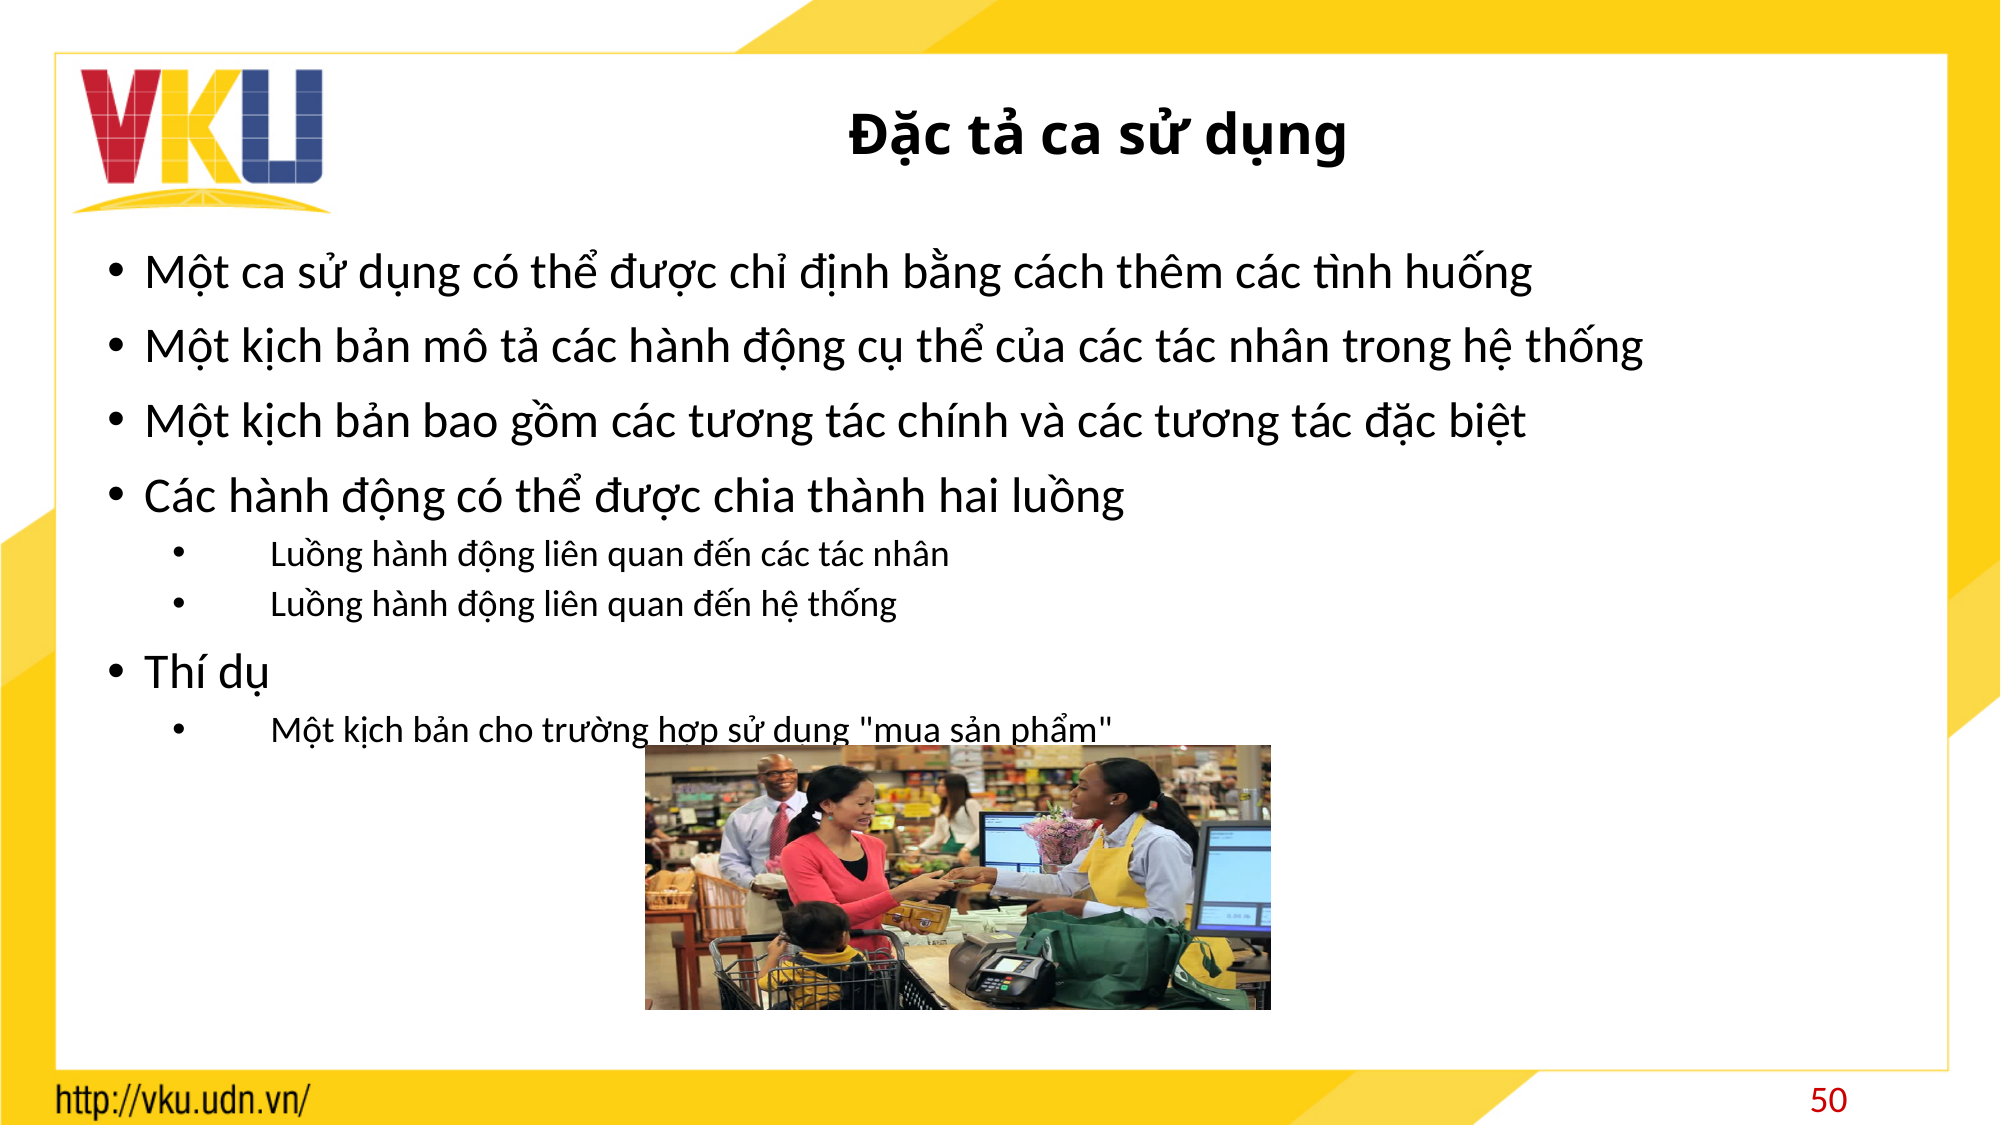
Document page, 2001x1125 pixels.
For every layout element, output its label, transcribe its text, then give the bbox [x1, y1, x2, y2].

list Một ca sử dụng có thể được chỉ định bằng cách thêm các tình huống Một kịch bản mô tả các hành động cụ thể của các tác nhân trong hệ thống Một kịch bản bao gồm các tương tác chính và các tương tác đặc biệt Các hành động có thể được chia thành hai luồng Luồng hành động liên quan đến các tác nhân Luồng hành động liên quan đến hệ thống Thí dụ Một kịch bản cho trường hợp sử dụng "mua sản phẩm" [92, 237, 1863, 1014]
picture [0, 0, 2001, 1125]
title Đặc tả ca sử dụng [335, 59, 1863, 213]
slide_number 50 [1412, 1071, 1863, 1125]
